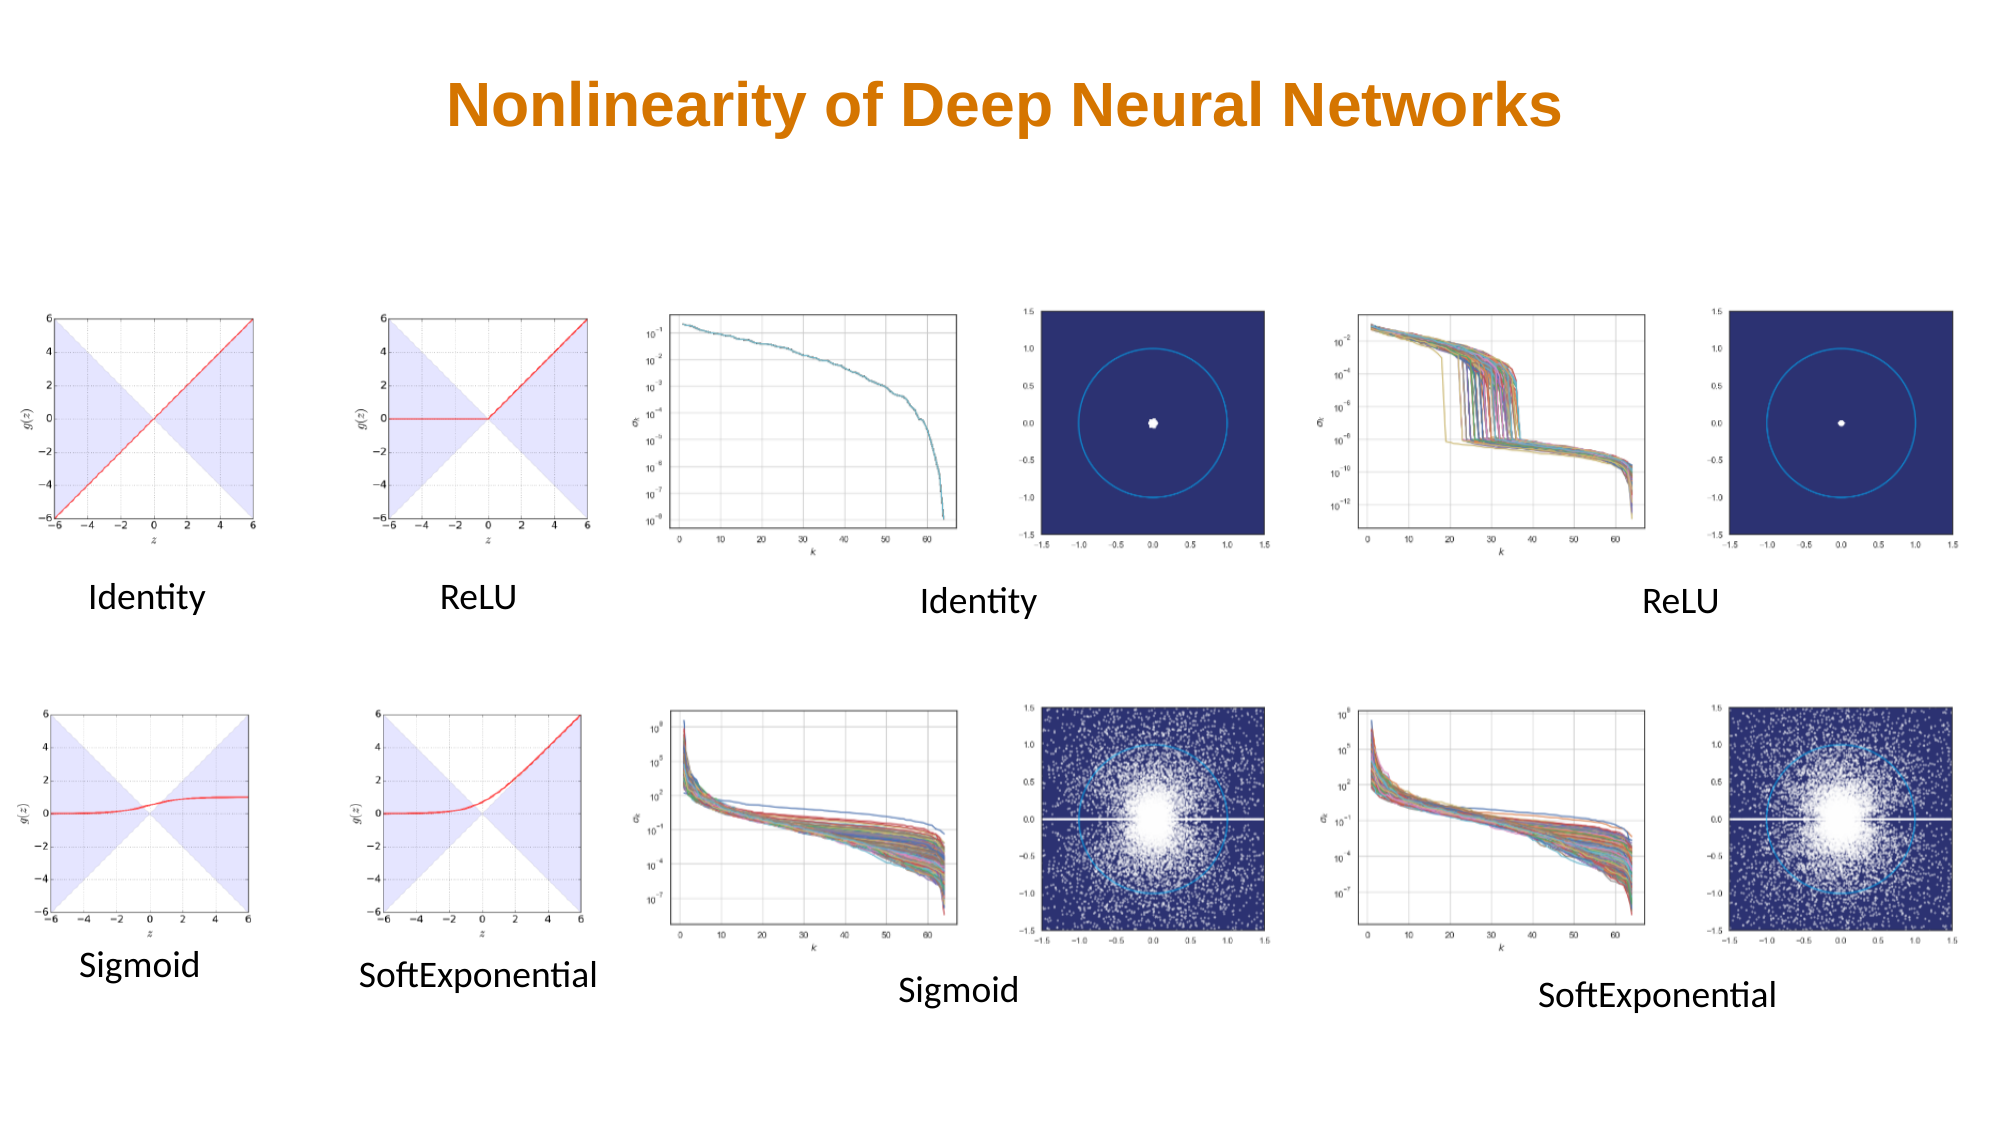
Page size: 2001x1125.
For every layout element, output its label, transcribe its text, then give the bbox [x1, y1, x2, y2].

text_box ReLU [425, 564, 533, 625]
text_box Identity [73, 564, 221, 625]
picture [17, 700, 1988, 963]
text_box Sigmoid [64, 945, 216, 993]
text_box SoftExponential [1523, 963, 1793, 1023]
text_box ReLU [1627, 569, 1735, 629]
title Nonlinearity of Deep Neural Networks [137, 59, 1889, 148]
text_box SoftExponential [344, 945, 614, 1003]
picture [0, 266, 2000, 569]
text_box Identity [905, 569, 1053, 629]
text_box Sigmoid [883, 963, 1035, 1018]
